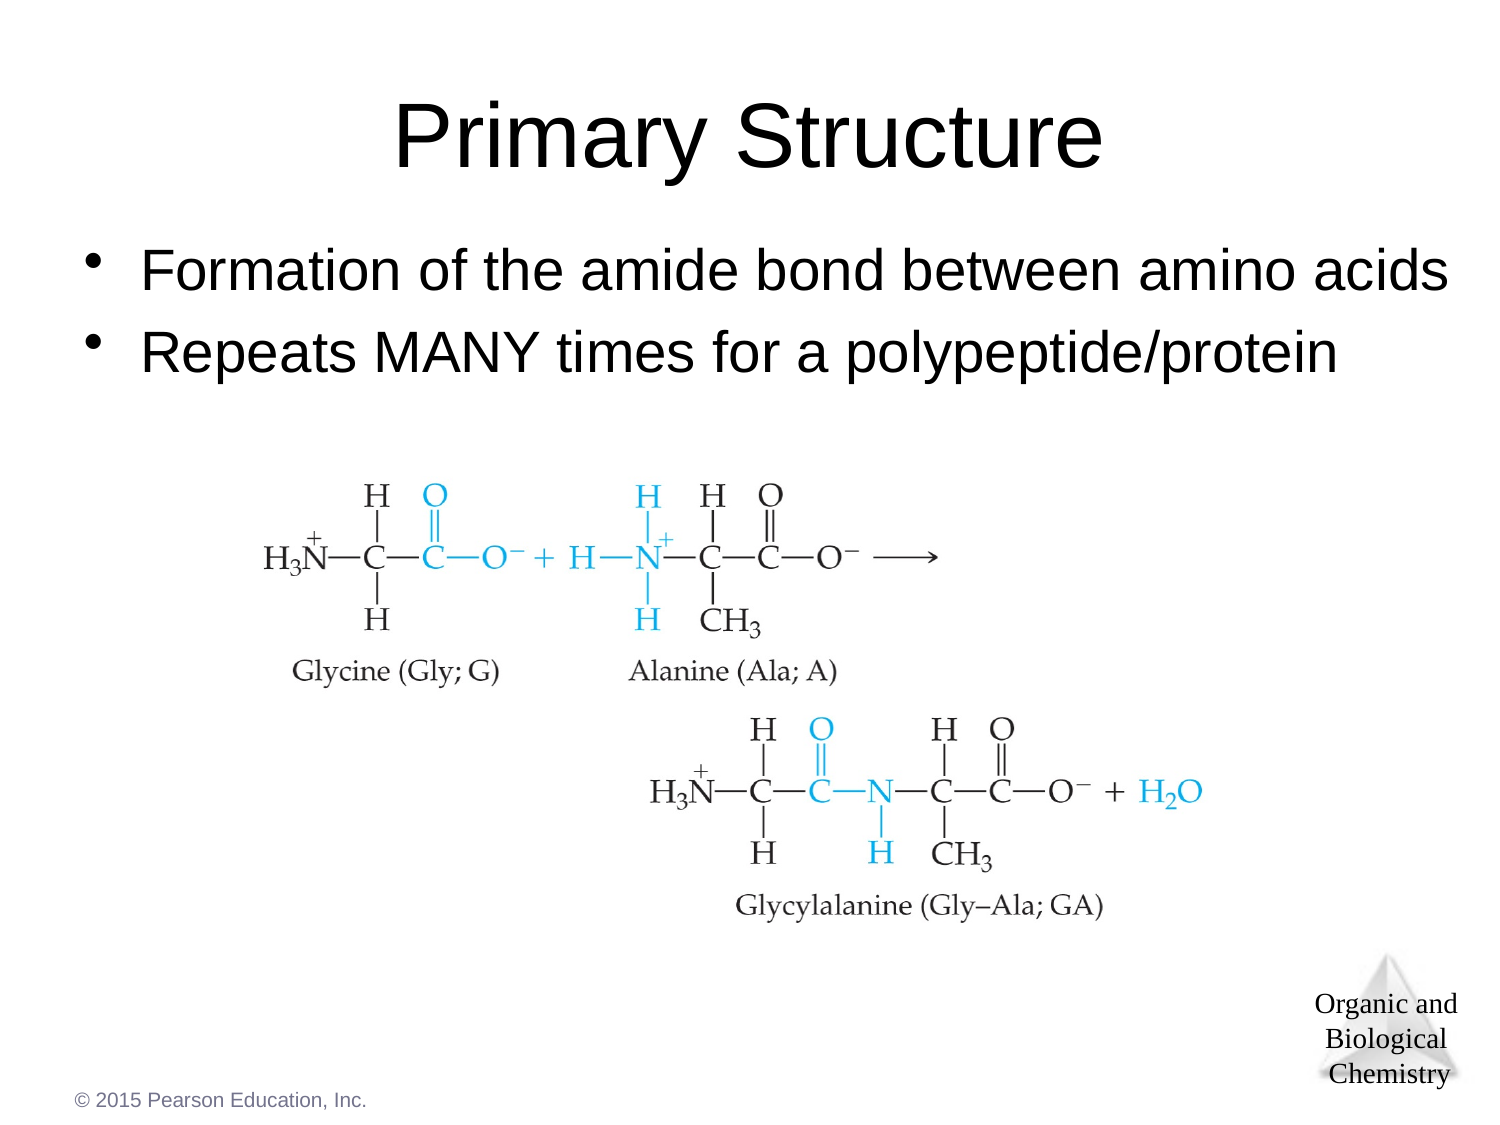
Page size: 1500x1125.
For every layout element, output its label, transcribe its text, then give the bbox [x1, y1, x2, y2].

title Primary Structure [0, 37, 1500, 226]
picture [255, 475, 1209, 928]
picture [1275, 899, 1500, 1125]
list Formation of the amide bond between amino acids Repeats MANY times for a polypeptide/protein [68, 224, 1478, 551]
